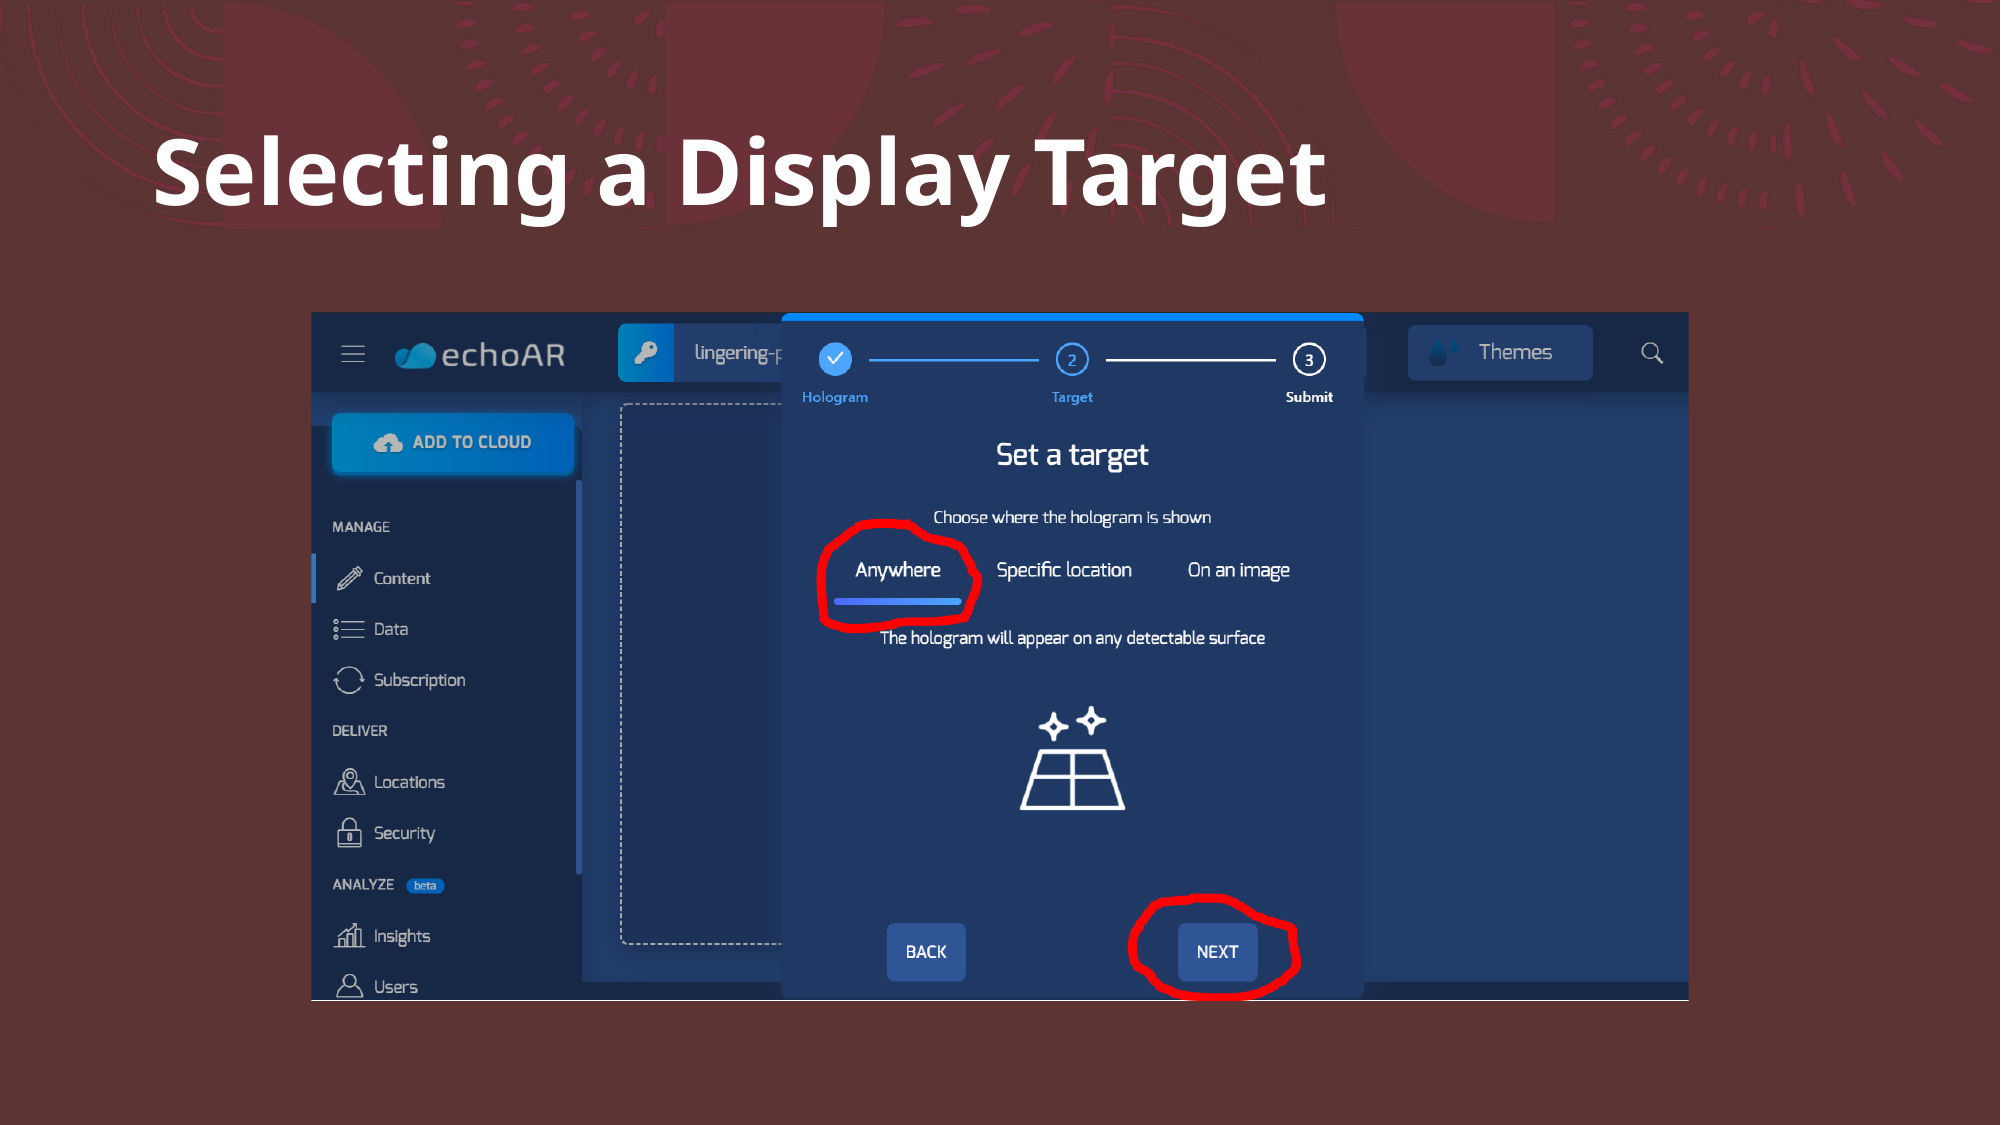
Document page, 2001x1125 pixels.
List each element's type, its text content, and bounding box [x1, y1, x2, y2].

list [311, 312, 1689, 1002]
title Selecting a Display Target [137, 60, 1863, 278]
